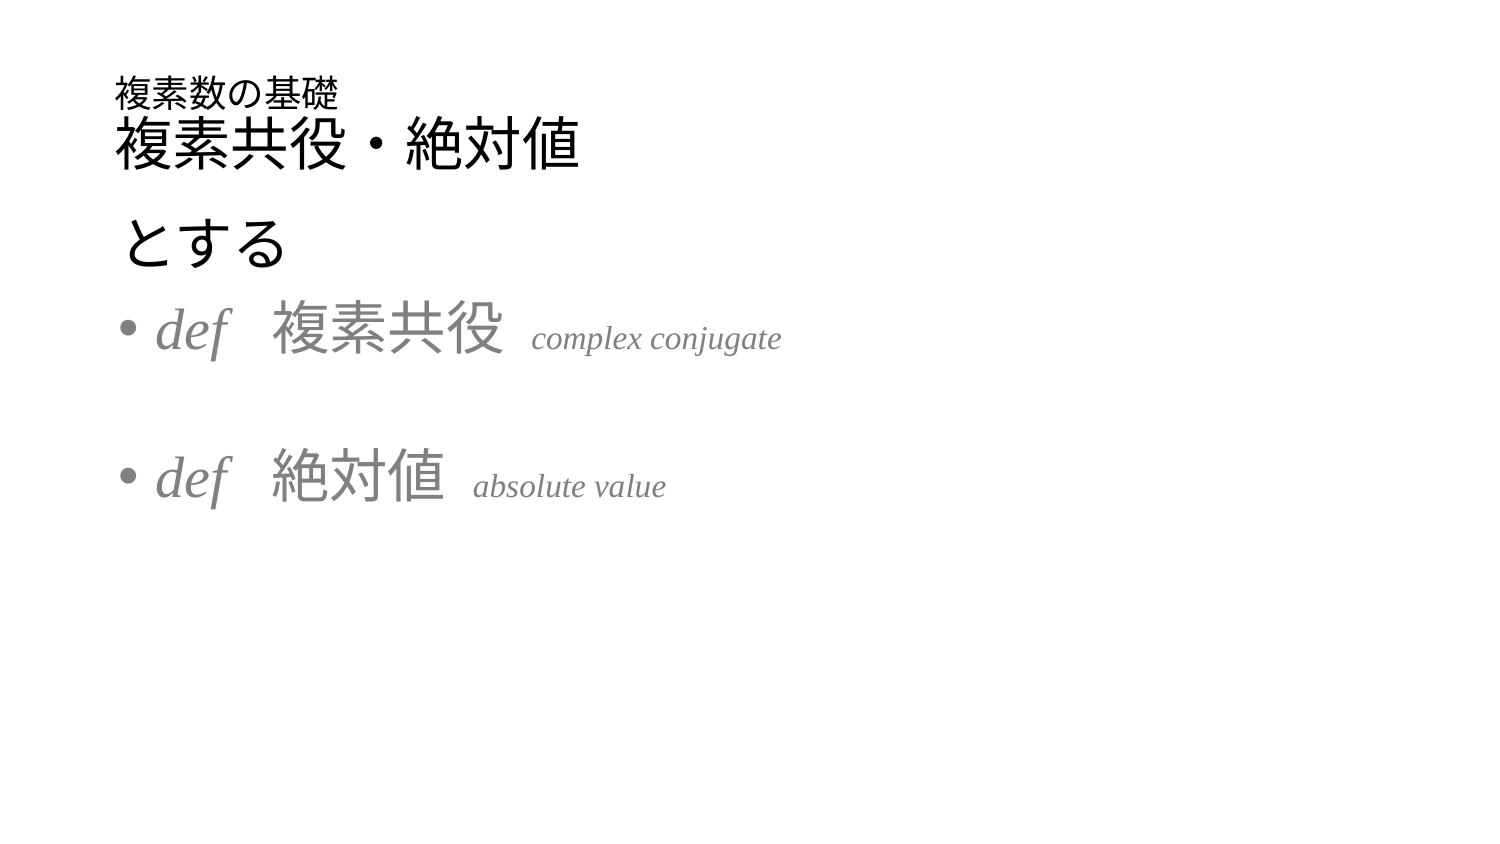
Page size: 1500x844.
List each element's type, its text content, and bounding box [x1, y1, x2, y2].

text_box 複素数の基礎 複素共役・絶対値 [103, 44, 1397, 208]
